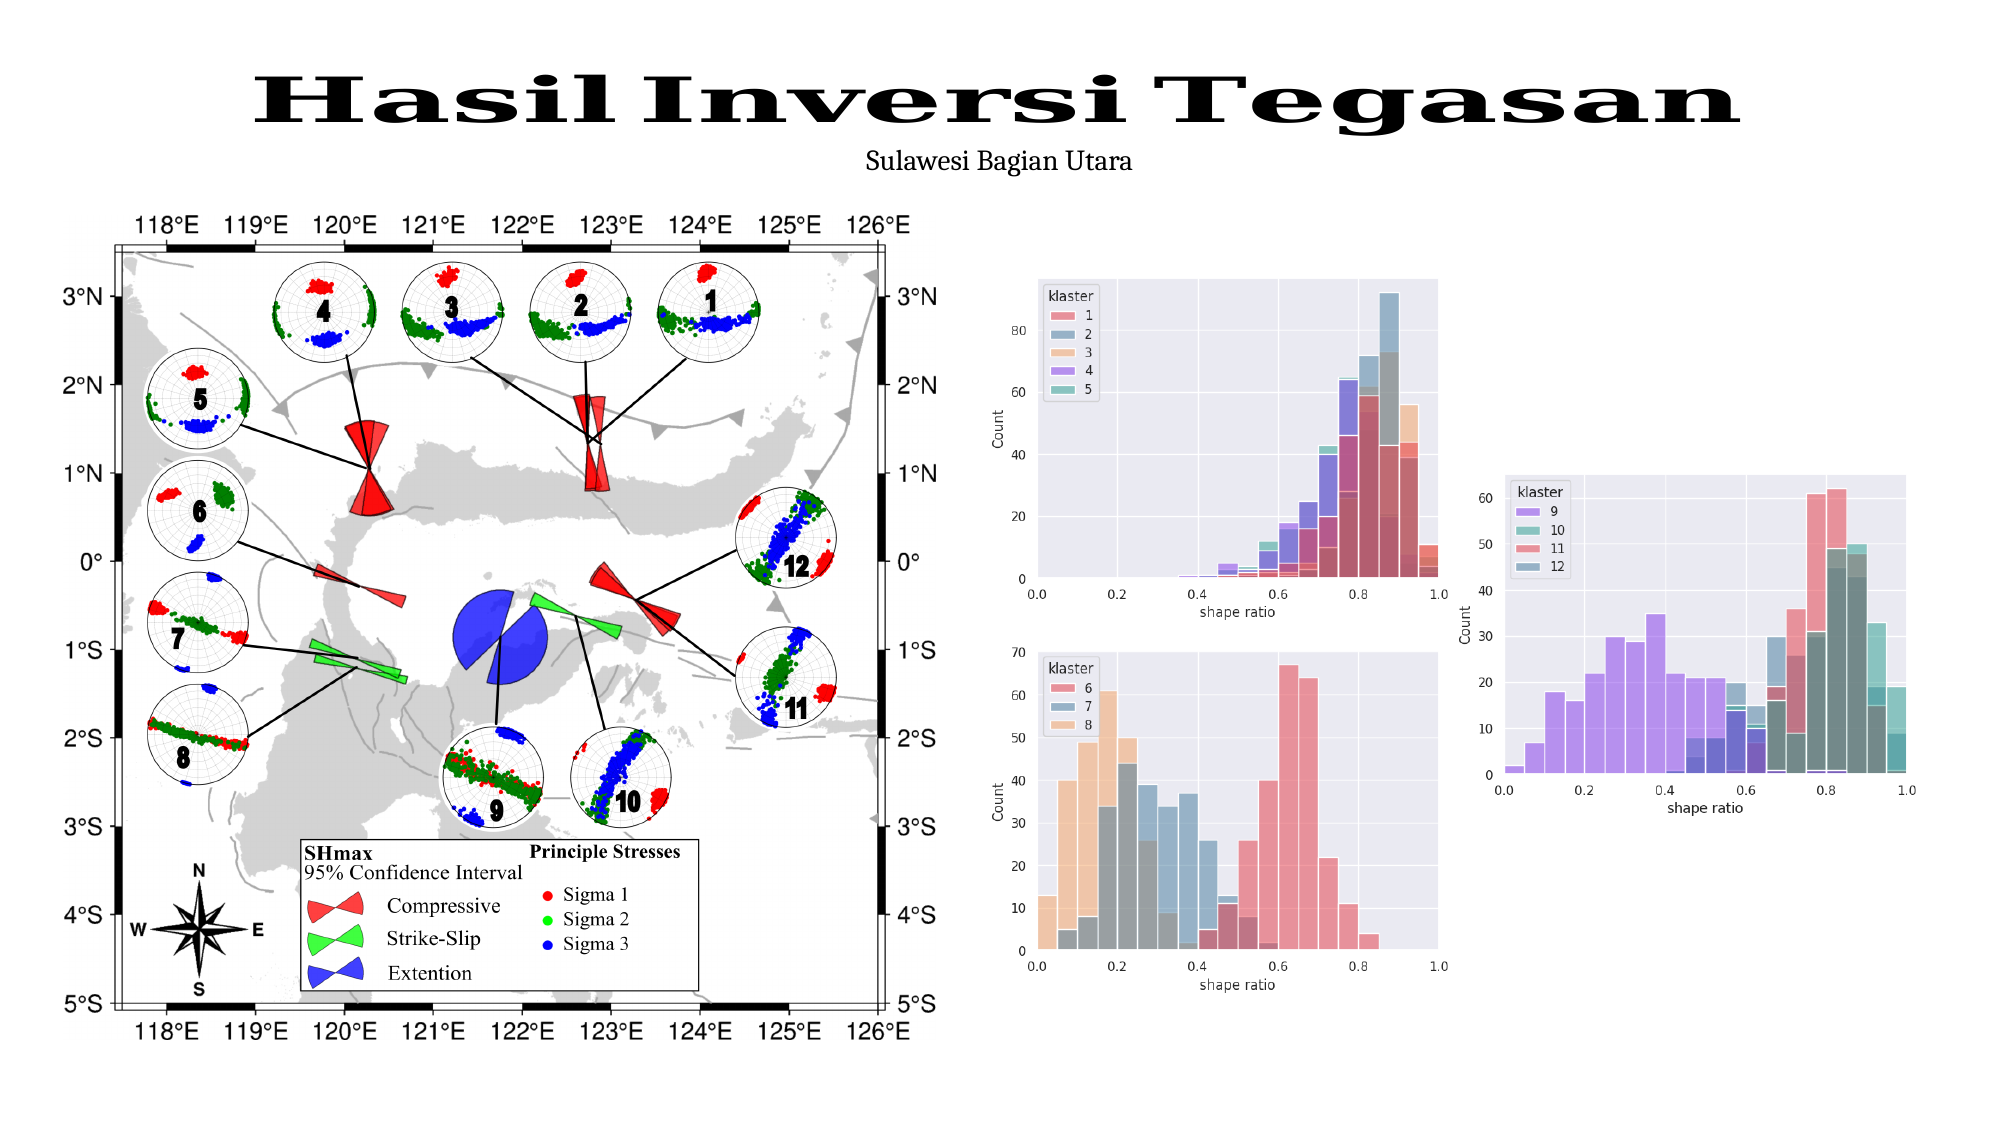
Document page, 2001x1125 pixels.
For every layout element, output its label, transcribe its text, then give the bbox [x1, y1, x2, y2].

picture [63, 215, 936, 1040]
picture [983, 270, 1924, 1000]
text_box Sulawesi Bagian Utara [844, 137, 1156, 187]
